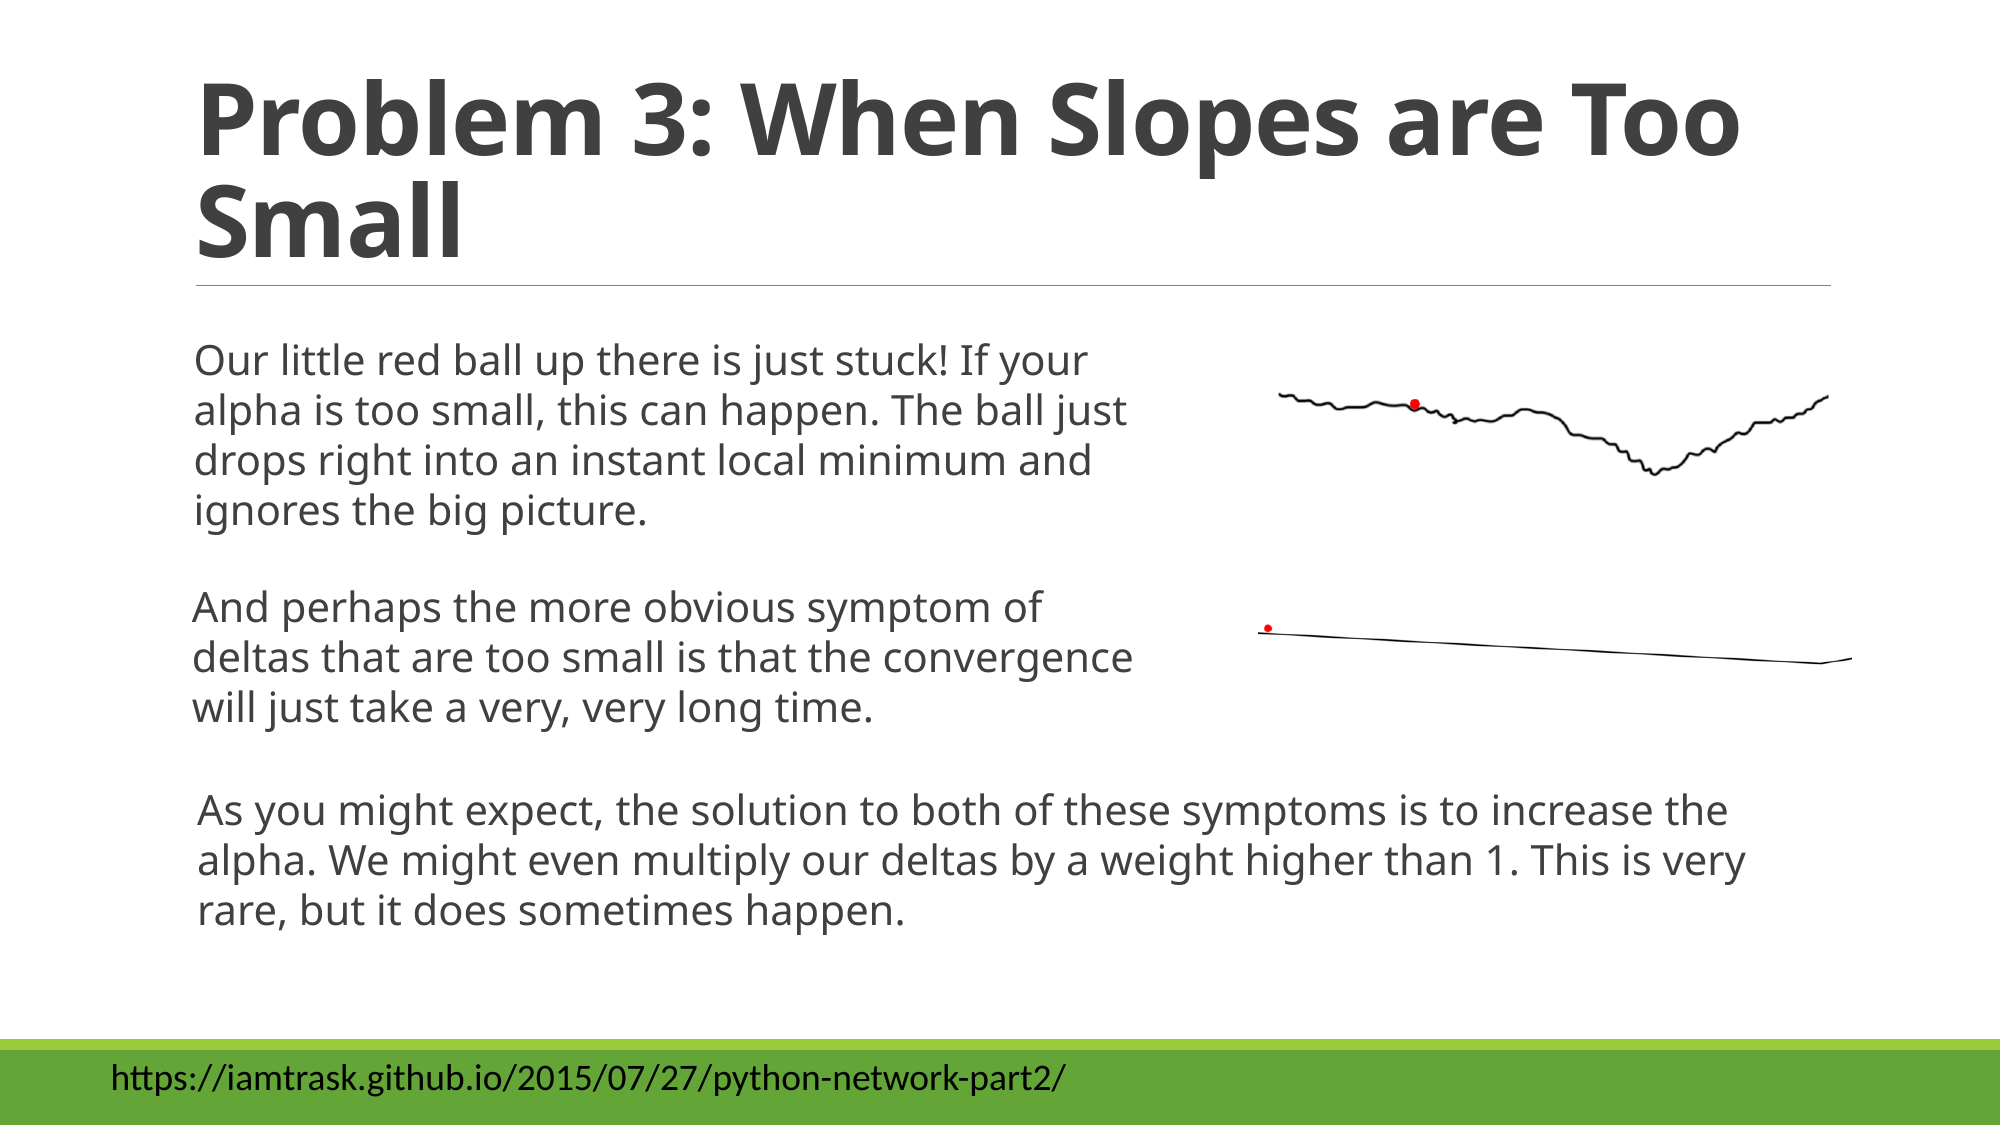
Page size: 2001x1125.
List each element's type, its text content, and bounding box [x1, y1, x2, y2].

text_box Our little red ball up there is just stuck! If your alpha is too small, this can happen. The ball just drops right into an instant local minimum and ignores the big picture. [178, 326, 1179, 542]
text_box As you might expect, the solution to both of these symptoms is to increase the alpha. We might even multiply our deltas by a weight higher than 1. This is very rare, but it does sometimes happen. [182, 776, 1823, 942]
picture [1243, 608, 1881, 682]
title Problem 3: When Slopes are Too Small [180, 47, 1830, 285]
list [1264, 355, 1856, 518]
text_box https://iamtrask.github.io/2015/07/27/python-network-part2/ [95, 1045, 1082, 1106]
text_box And perhaps the more obvious symptom of deltas that are too small is that the convergence will just take a very, very long time. [177, 573, 1177, 739]
